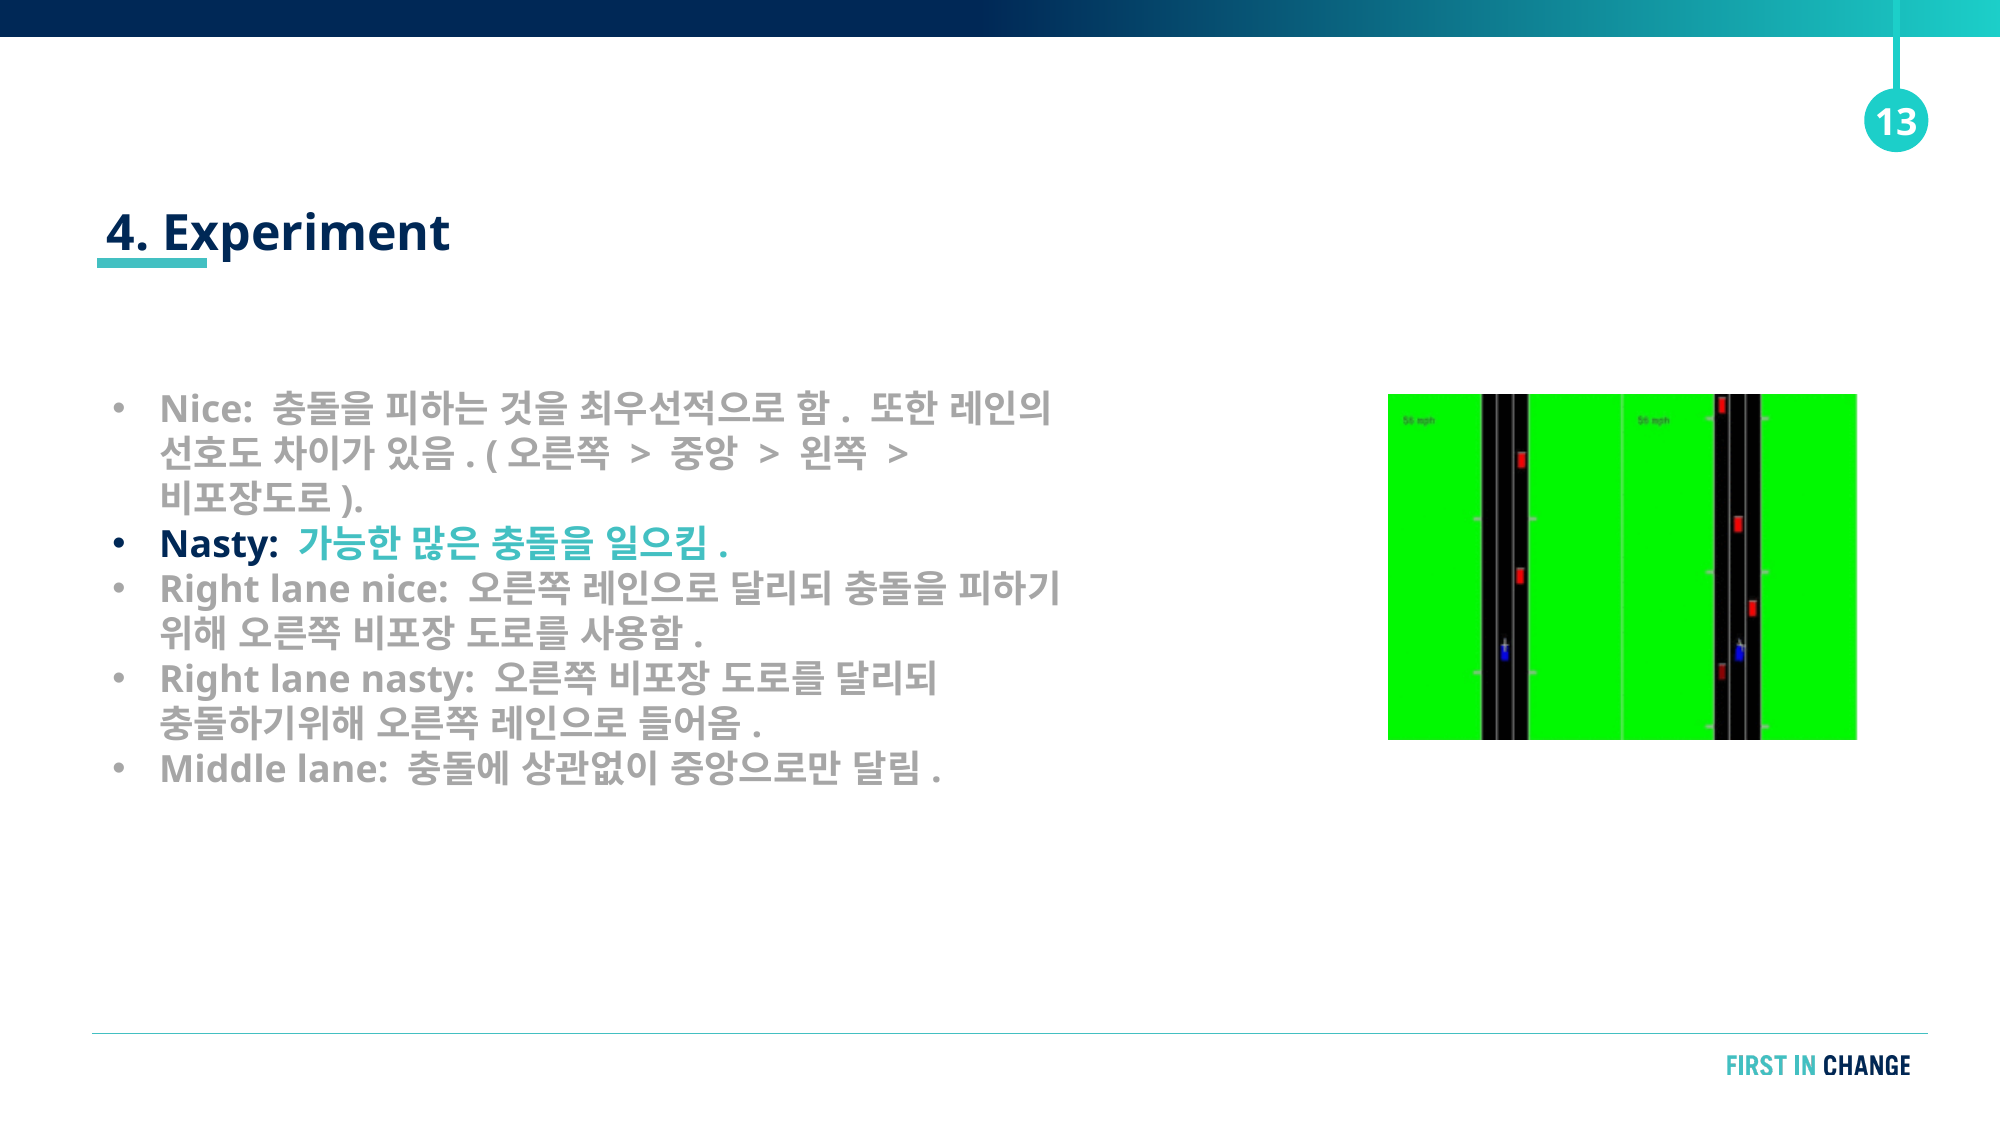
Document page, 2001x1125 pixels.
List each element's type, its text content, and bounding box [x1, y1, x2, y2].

text_box 4. Experiment [91, 192, 1183, 268]
picture [1387, 394, 1859, 740]
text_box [0, 0, 2000, 153]
text_box Nice: 충돌을 피하는 것을 최우선적으로 함. 또한 레인의 선호도 차이가 있음. (오른쪽 > 중앙 > 왼쪽 > 비포장도로). Nasty: 가능한 많은 충돌을 일으킴. Right lane nice: 오른쪽 레인으로 달리되 충돌을 피하기 위해 오른쪽 비포장 도로를 사용함. Right lane nasty: 오른쪽 비포장 도로를 달리되 충돌하기위해 오른쪽 레인으로 들어옴. Middle lane: 충돌에 상관없이 중앙으로만 달림. [97, 377, 1098, 798]
picture [1727, 1055, 1910, 1075]
